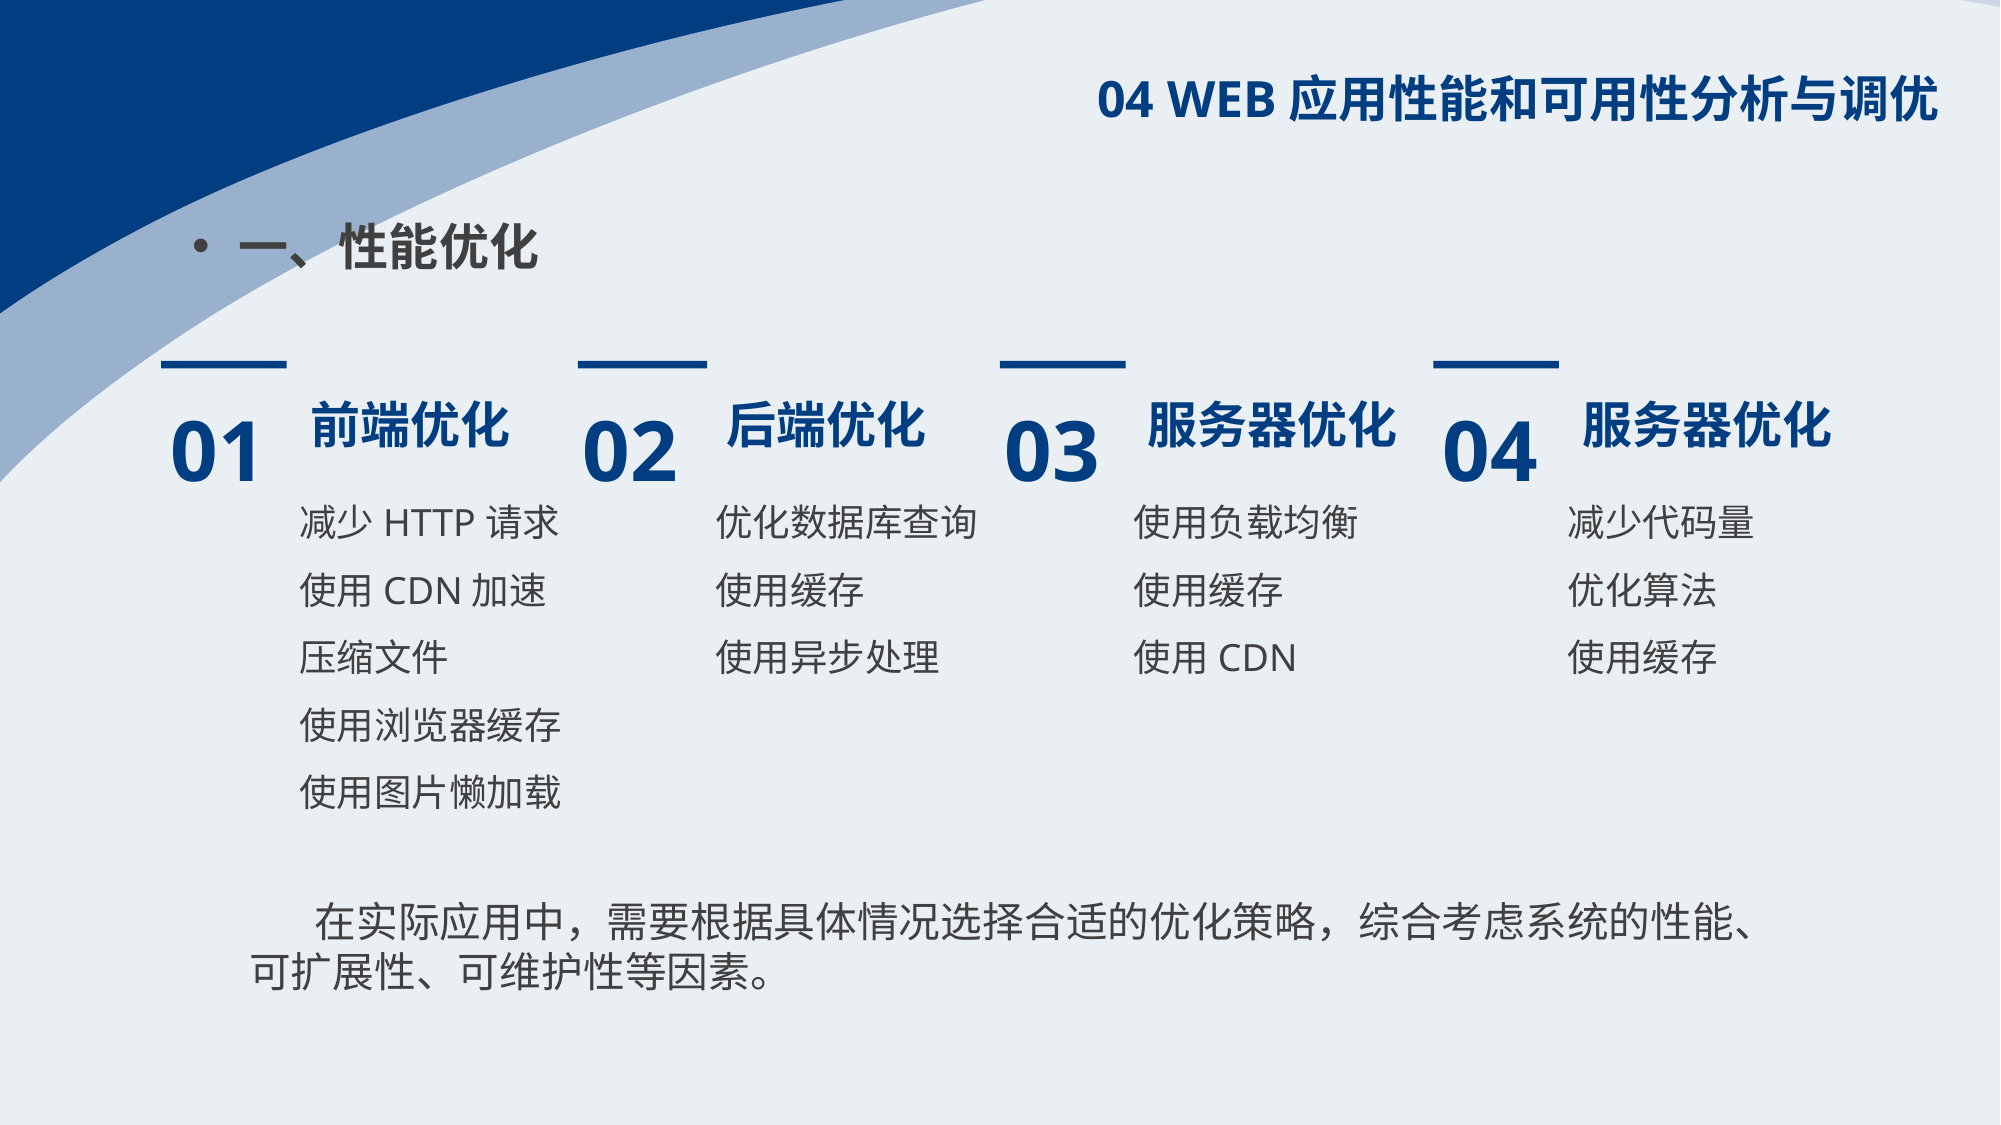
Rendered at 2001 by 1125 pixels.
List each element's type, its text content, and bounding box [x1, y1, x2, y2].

text_box 前端优化 [295, 368, 526, 461]
text_box 01 [155, 360, 281, 506]
text_box 服务器优化 [1568, 368, 1848, 461]
text_box 使用负载均衡 使用缓存 使用CDN [1119, 469, 1477, 687]
text_box 03 [990, 360, 1124, 506]
text_box [1553, 360, 1560, 369]
text_box 服务器优化 [1133, 368, 1416, 461]
text_box 在实际应用中，需要根据具体情况选择合适的优化策略，综合考虑系统的性能、可扩展性、可维护性等因素。 [234, 888, 1805, 1004]
text_box 优化数据库查询 使用缓存 使用异步处理 [700, 469, 1059, 687]
text_box 减少代码量 优化算法 使用缓存 [1552, 469, 1850, 687]
text_box 后端优化 [711, 368, 950, 461]
text_box 04 [1428, 360, 1553, 506]
text_box 02 [568, 360, 706, 506]
text_box [281, 360, 288, 369]
list 04 WEB应用性能和可用性分析与调优 [1043, 41, 1955, 162]
text_box 一、性能优化 [177, 189, 1151, 283]
text_box 减少HTTP请求 使用CDN加速 压缩文件 使用浏览器缓存 使用图片懒加载 [284, 469, 643, 822]
